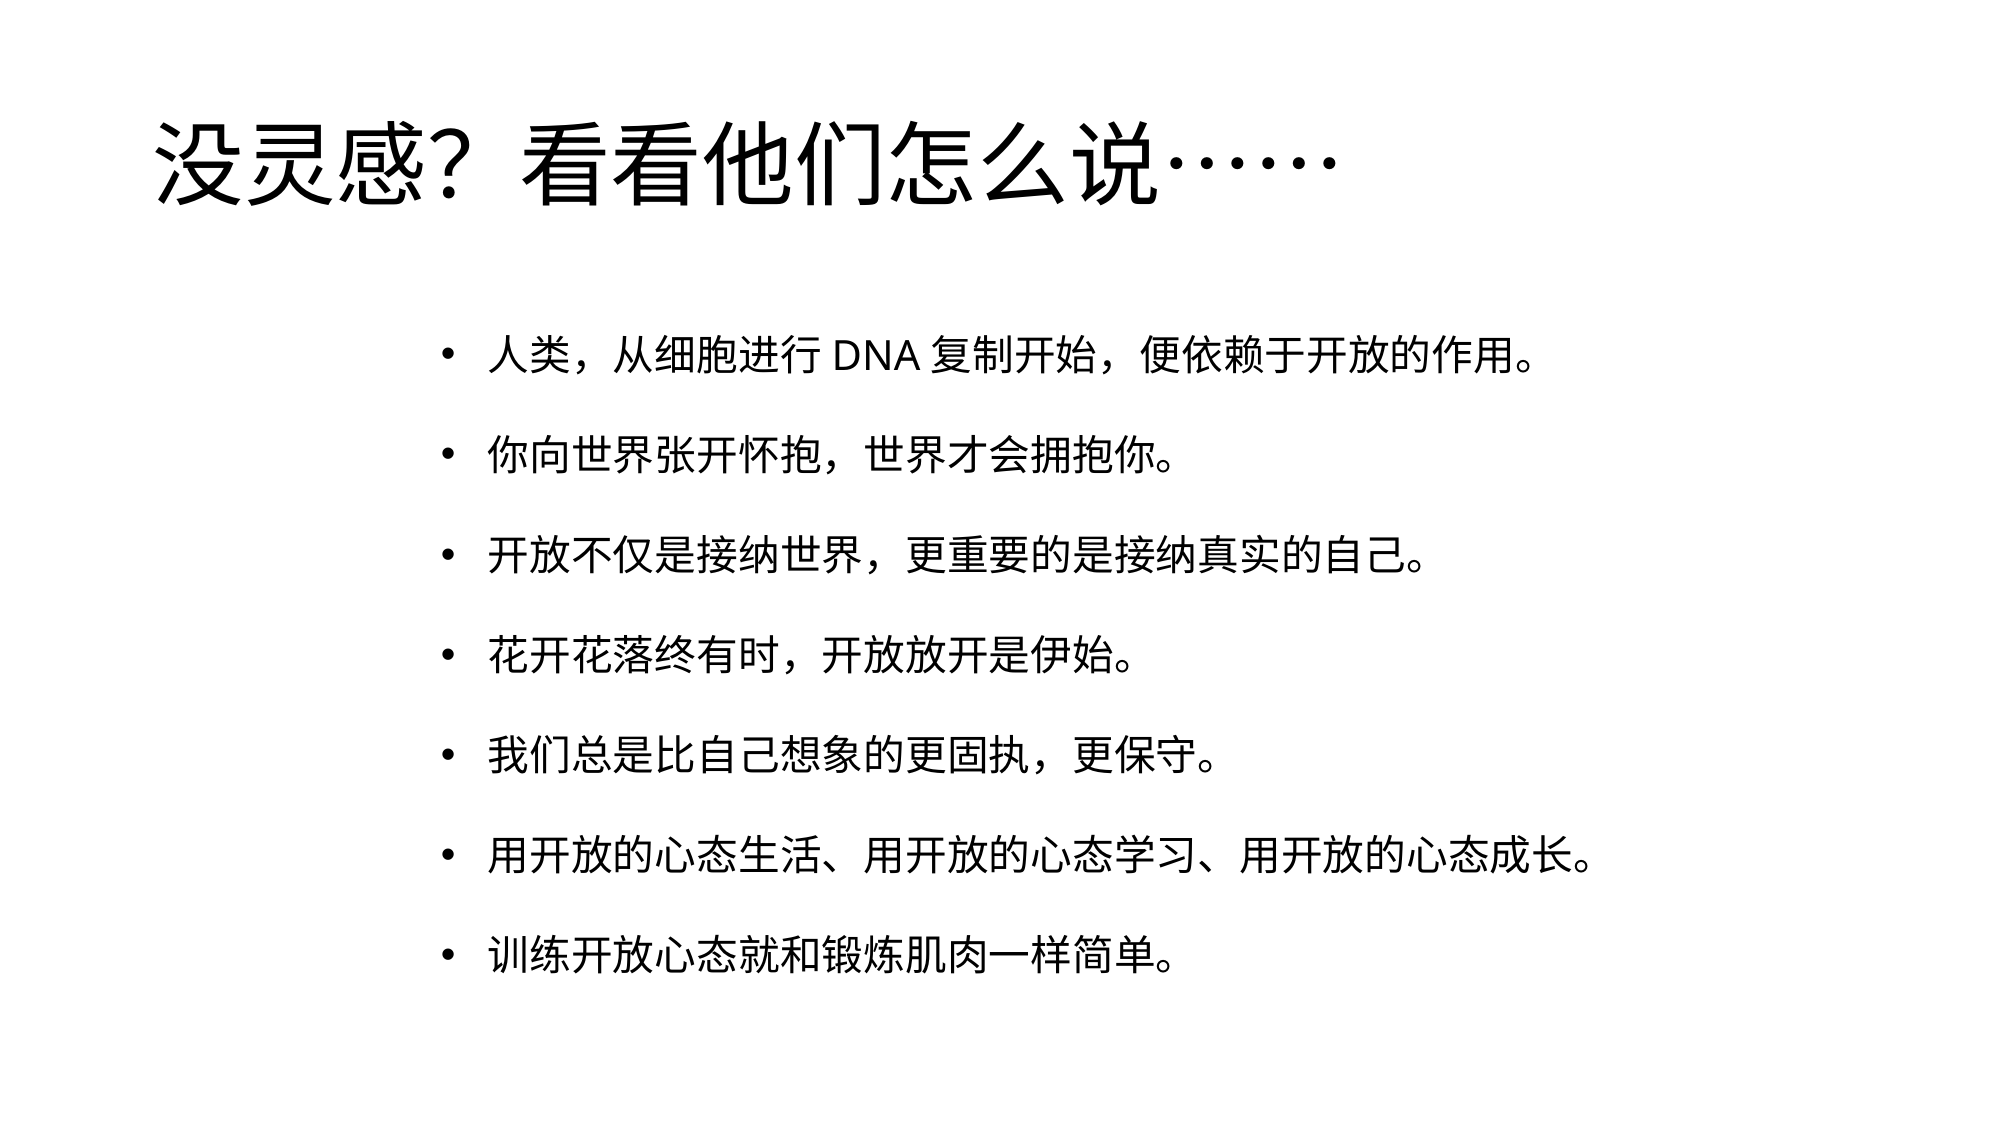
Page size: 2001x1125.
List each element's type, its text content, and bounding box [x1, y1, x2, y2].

title 没灵感？看看他们怎么说…… [137, 59, 1863, 278]
text_box 人类，从细胞进行DNA复制开始，便依赖于开放的作用。 你向世界张开怀抱，世界才会拥抱你。 开放不仅是接纳世界，更重要的是接纳真实的自己。 花开花落终有时，开放放开是伊始。 我们总是比自己想象的更固执，更保守。 用开放的心态生活、用开放的心态学习、用开放的心态成长。 训练开放心态就和锻炼肌肉一样简单。 [425, 271, 1631, 987]
